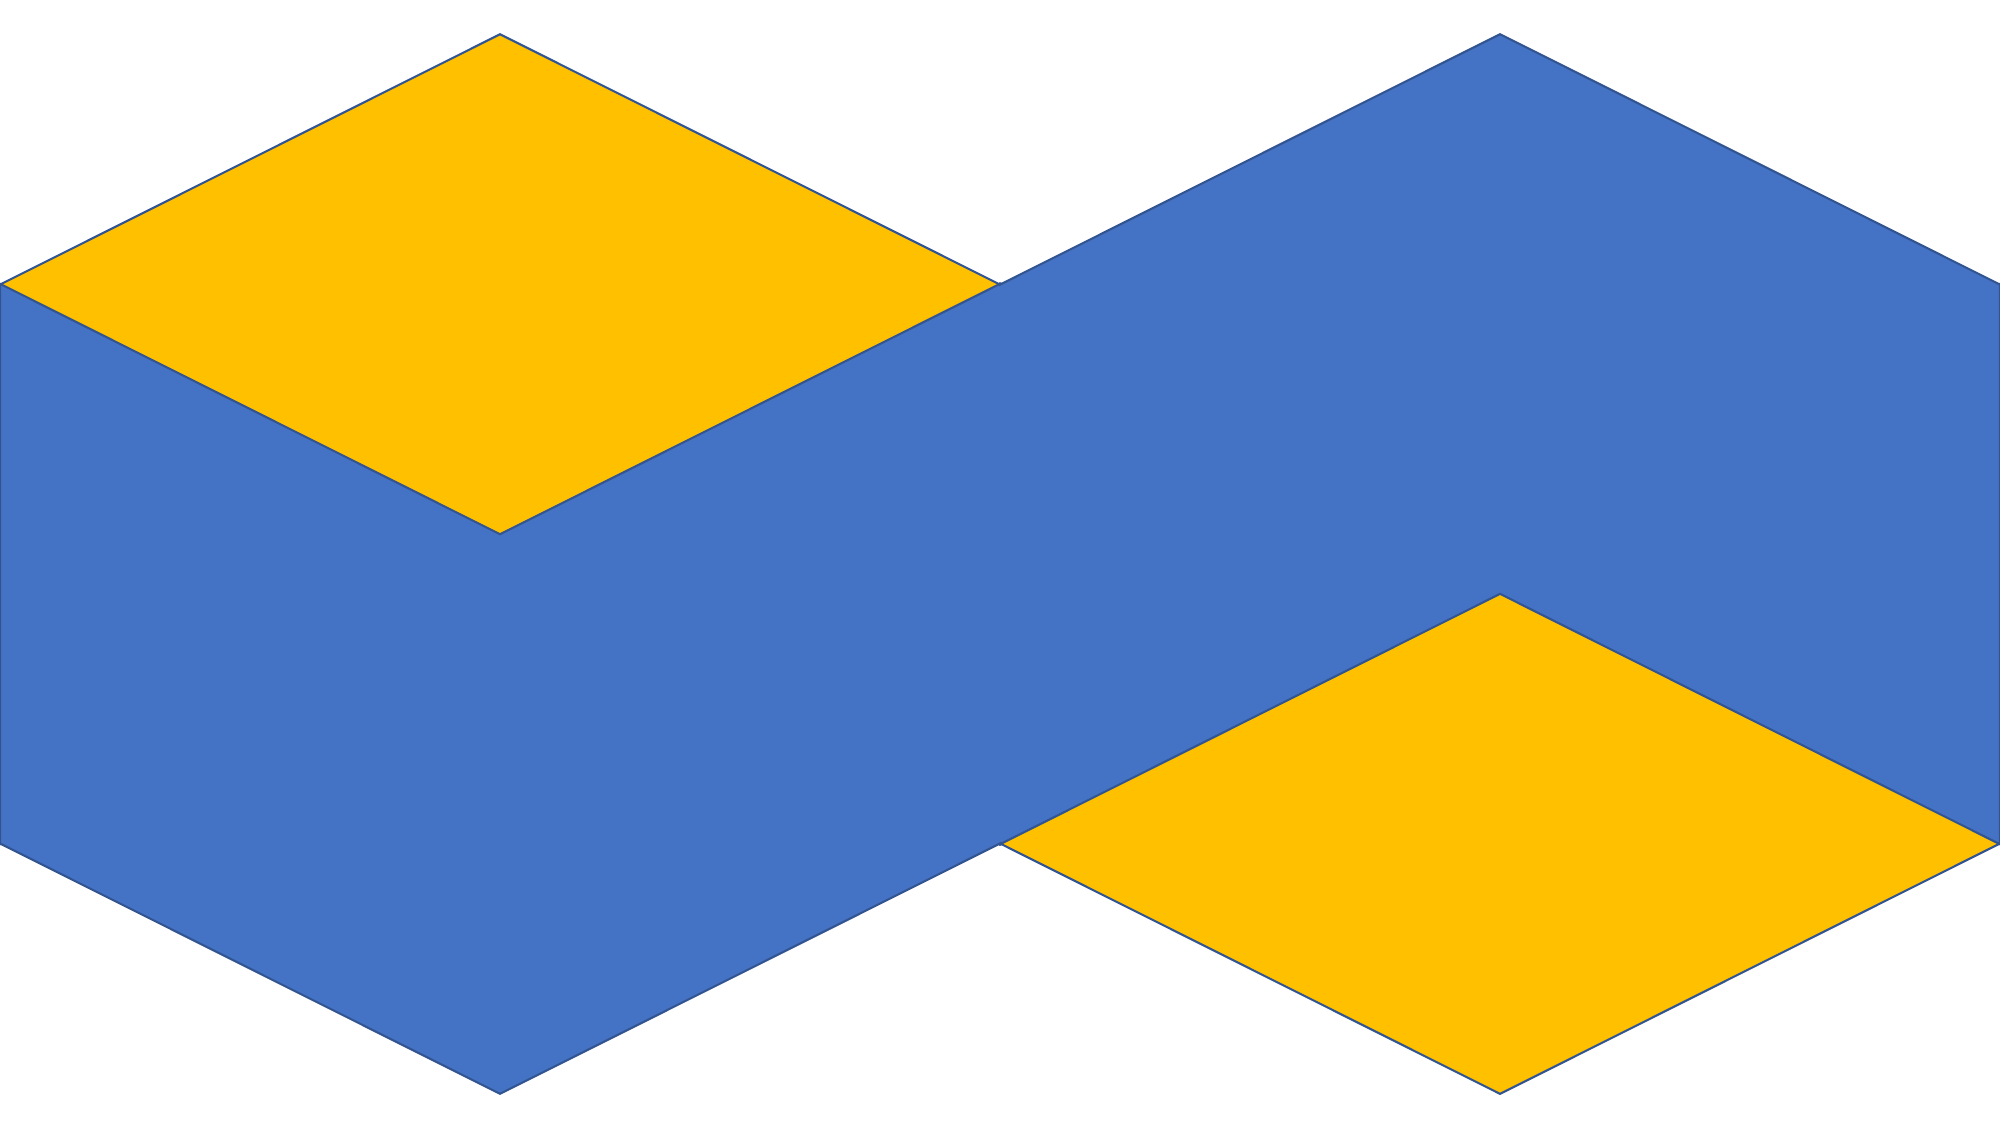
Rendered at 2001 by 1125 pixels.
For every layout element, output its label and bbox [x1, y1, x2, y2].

text_box [1, 33, 999, 532]
text_box [0, 33, 2000, 1095]
text_box [1001, 596, 1999, 1096]
